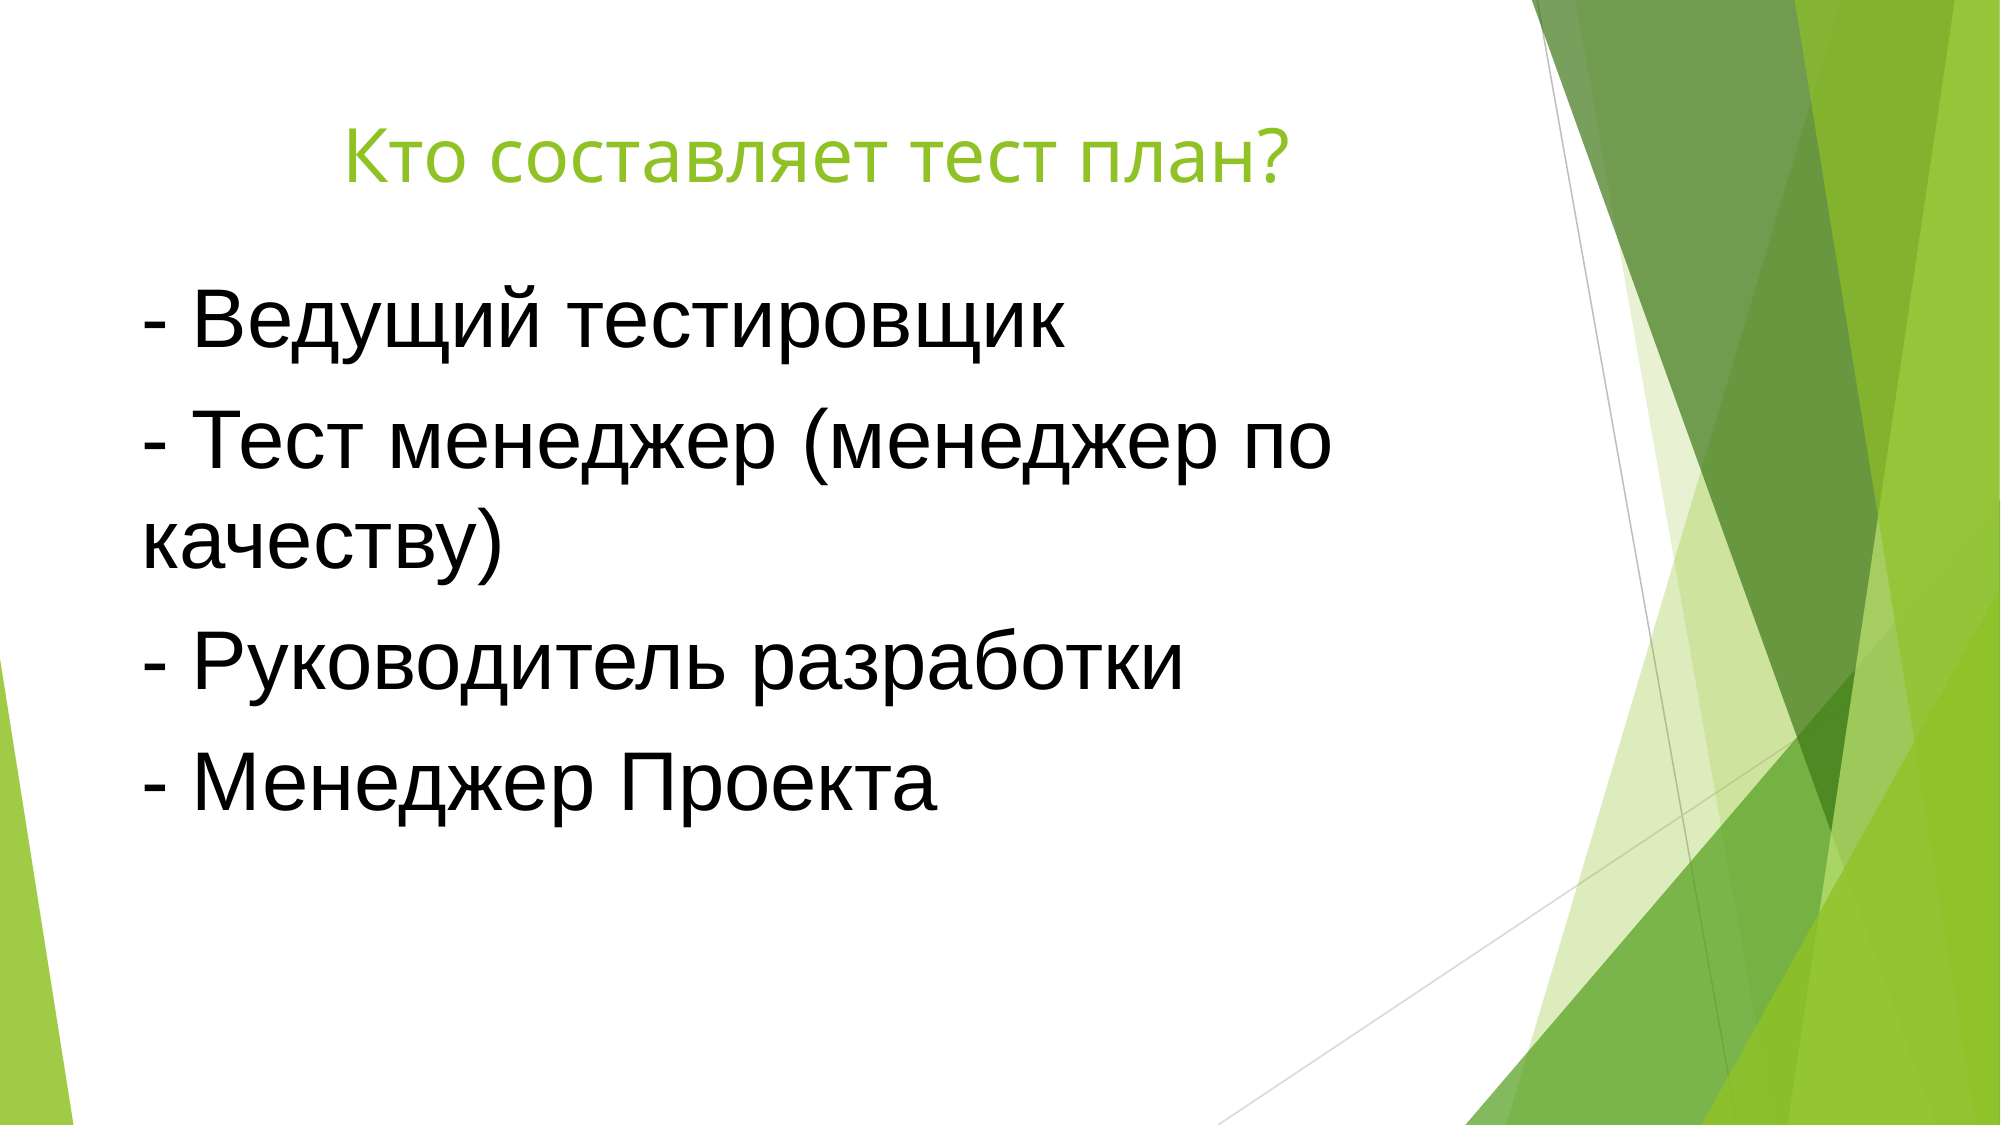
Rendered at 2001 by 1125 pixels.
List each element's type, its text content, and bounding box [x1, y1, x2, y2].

list - Ведущий тестировщик - Тест менеджер (менеджер по качеству) - Руководитель разработки - Менеджер Проекта [111, 256, 1522, 894]
title Кто составляет тест план? [111, 99, 1522, 256]
